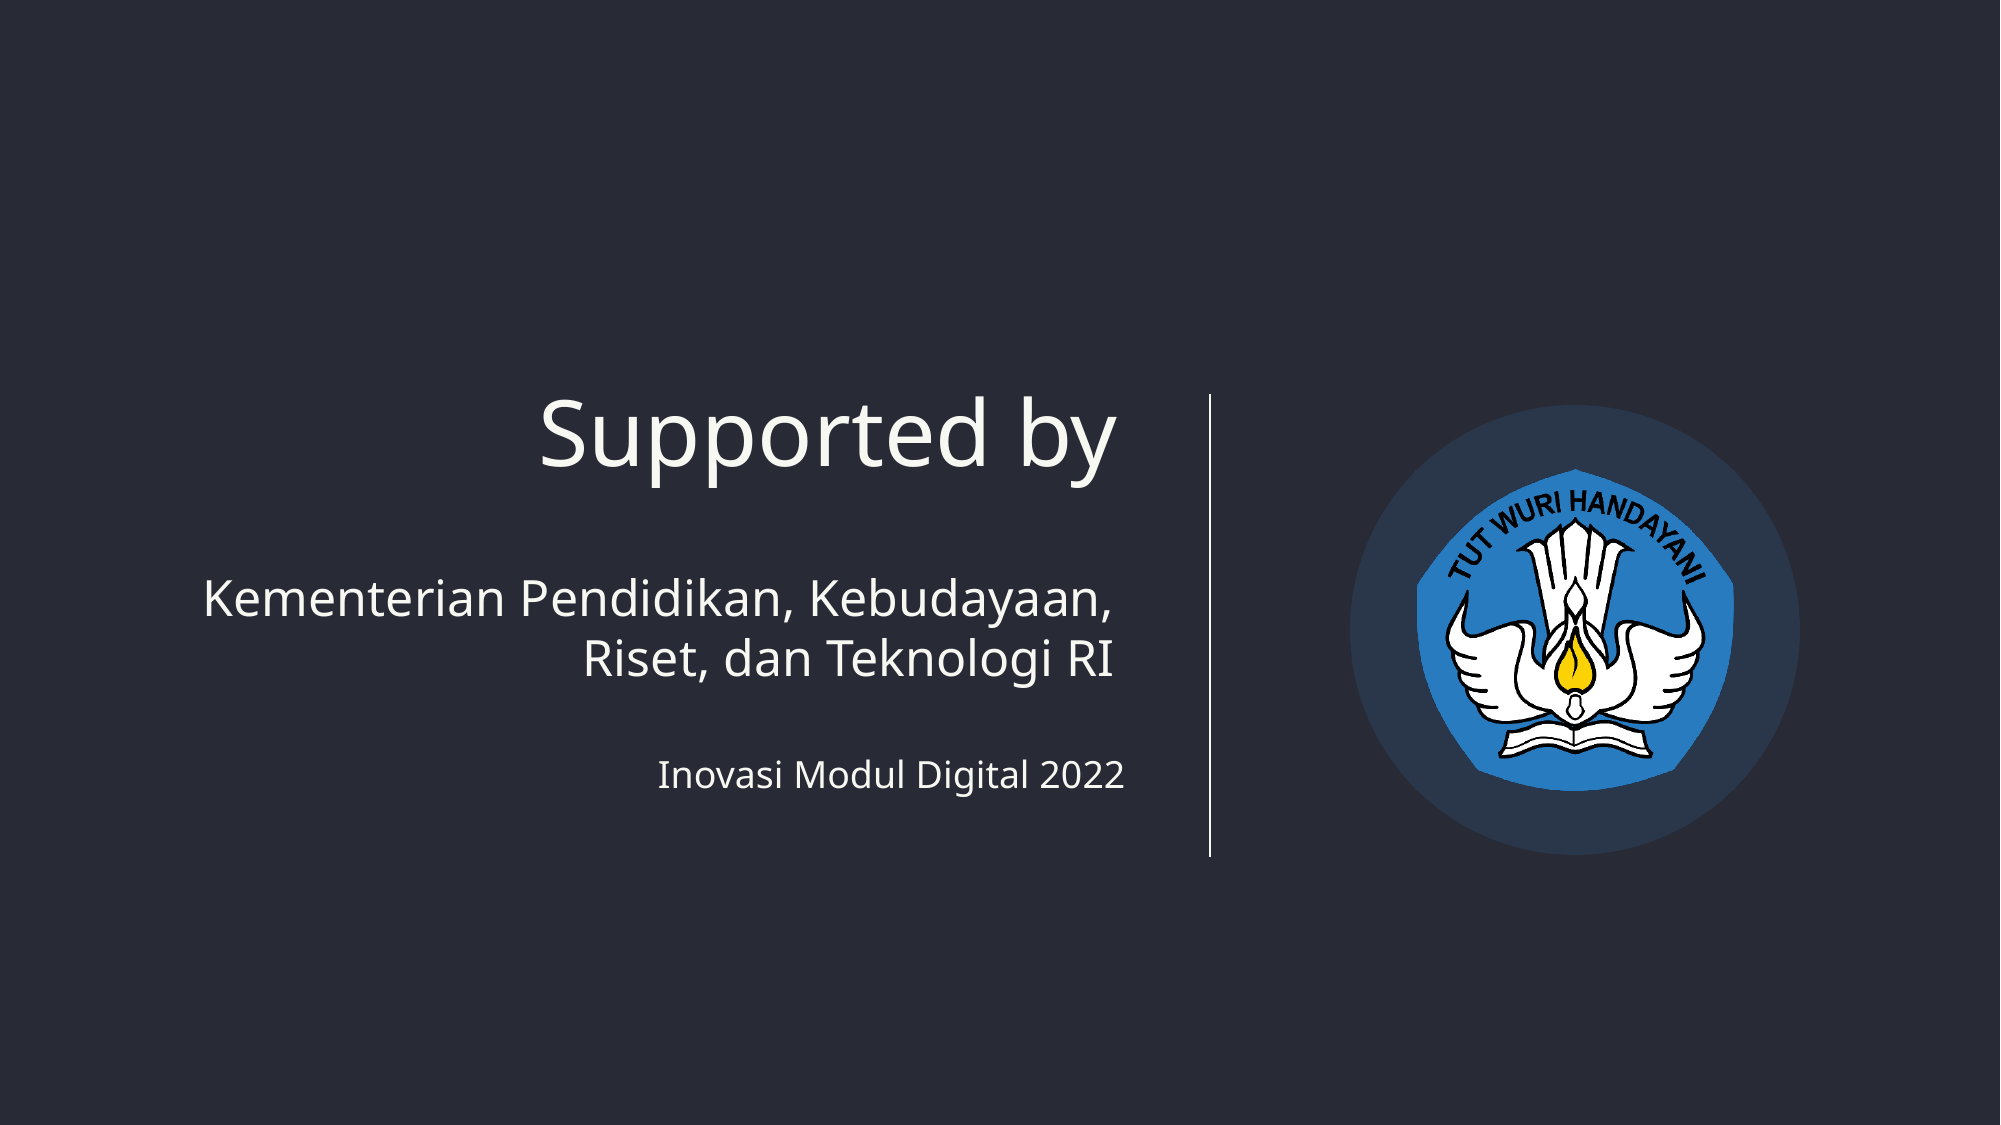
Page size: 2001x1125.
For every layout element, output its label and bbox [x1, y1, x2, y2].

picture [1414, 469, 1736, 791]
